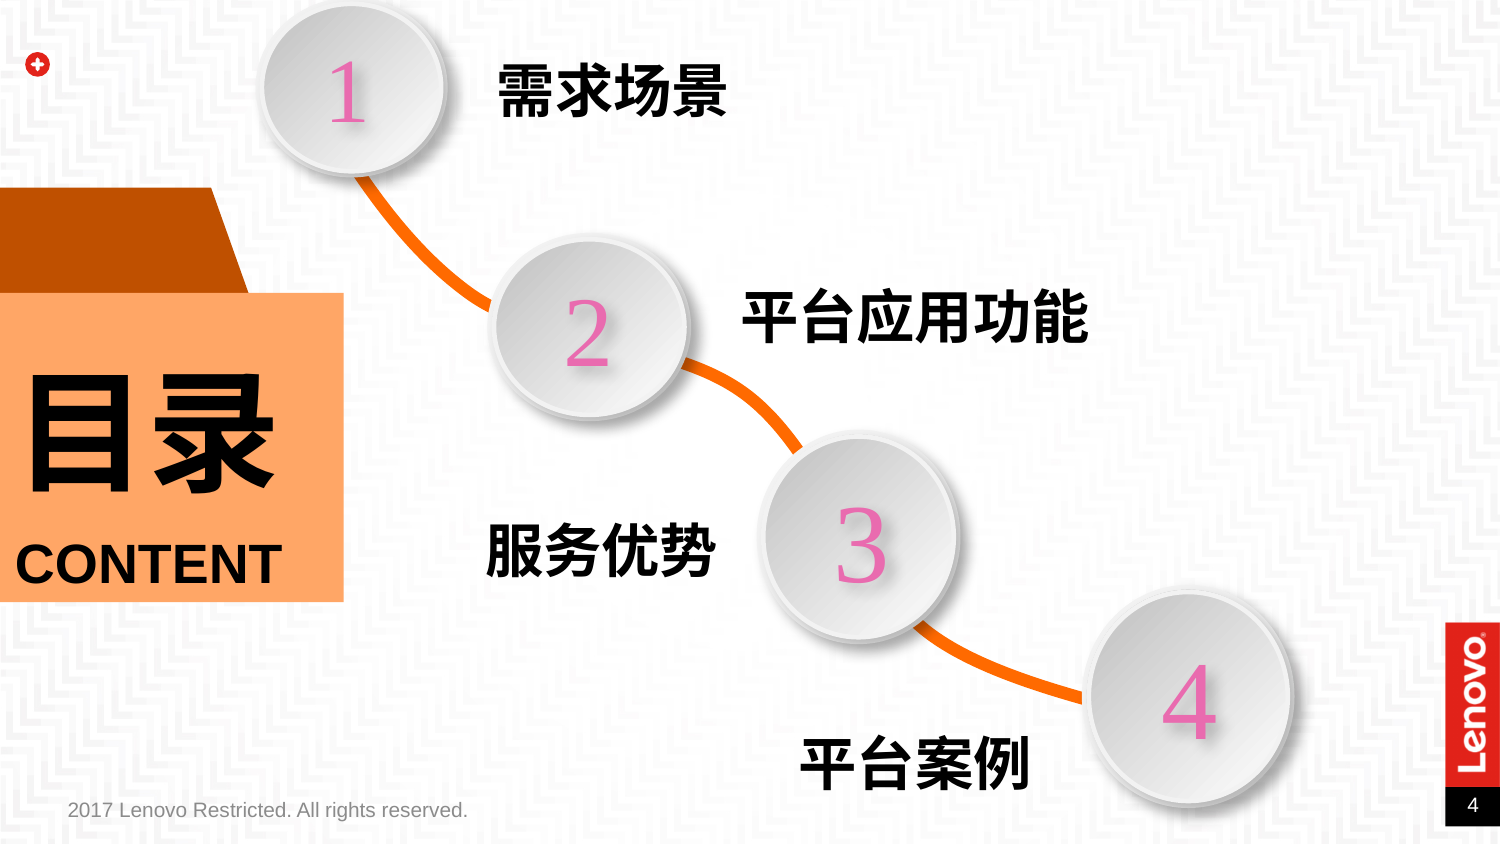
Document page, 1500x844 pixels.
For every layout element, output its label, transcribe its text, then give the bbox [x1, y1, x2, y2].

text_box 平台案例 [783, 720, 1047, 805]
text_box 服务优势 [470, 506, 733, 592]
text_box 需求场景 [482, 46, 745, 132]
picture [0, 0, 1500, 844]
picture [1446, 623, 1500, 787]
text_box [0, 224, 382, 569]
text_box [758, 431, 959, 643]
text_box [941, 563, 1083, 699]
text_box [701, 364, 795, 431]
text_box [489, 234, 690, 420]
text_box 平台应用功能 [725, 272, 1105, 358]
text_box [257, 0, 446, 176]
text_box [371, 173, 528, 307]
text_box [1083, 586, 1293, 806]
